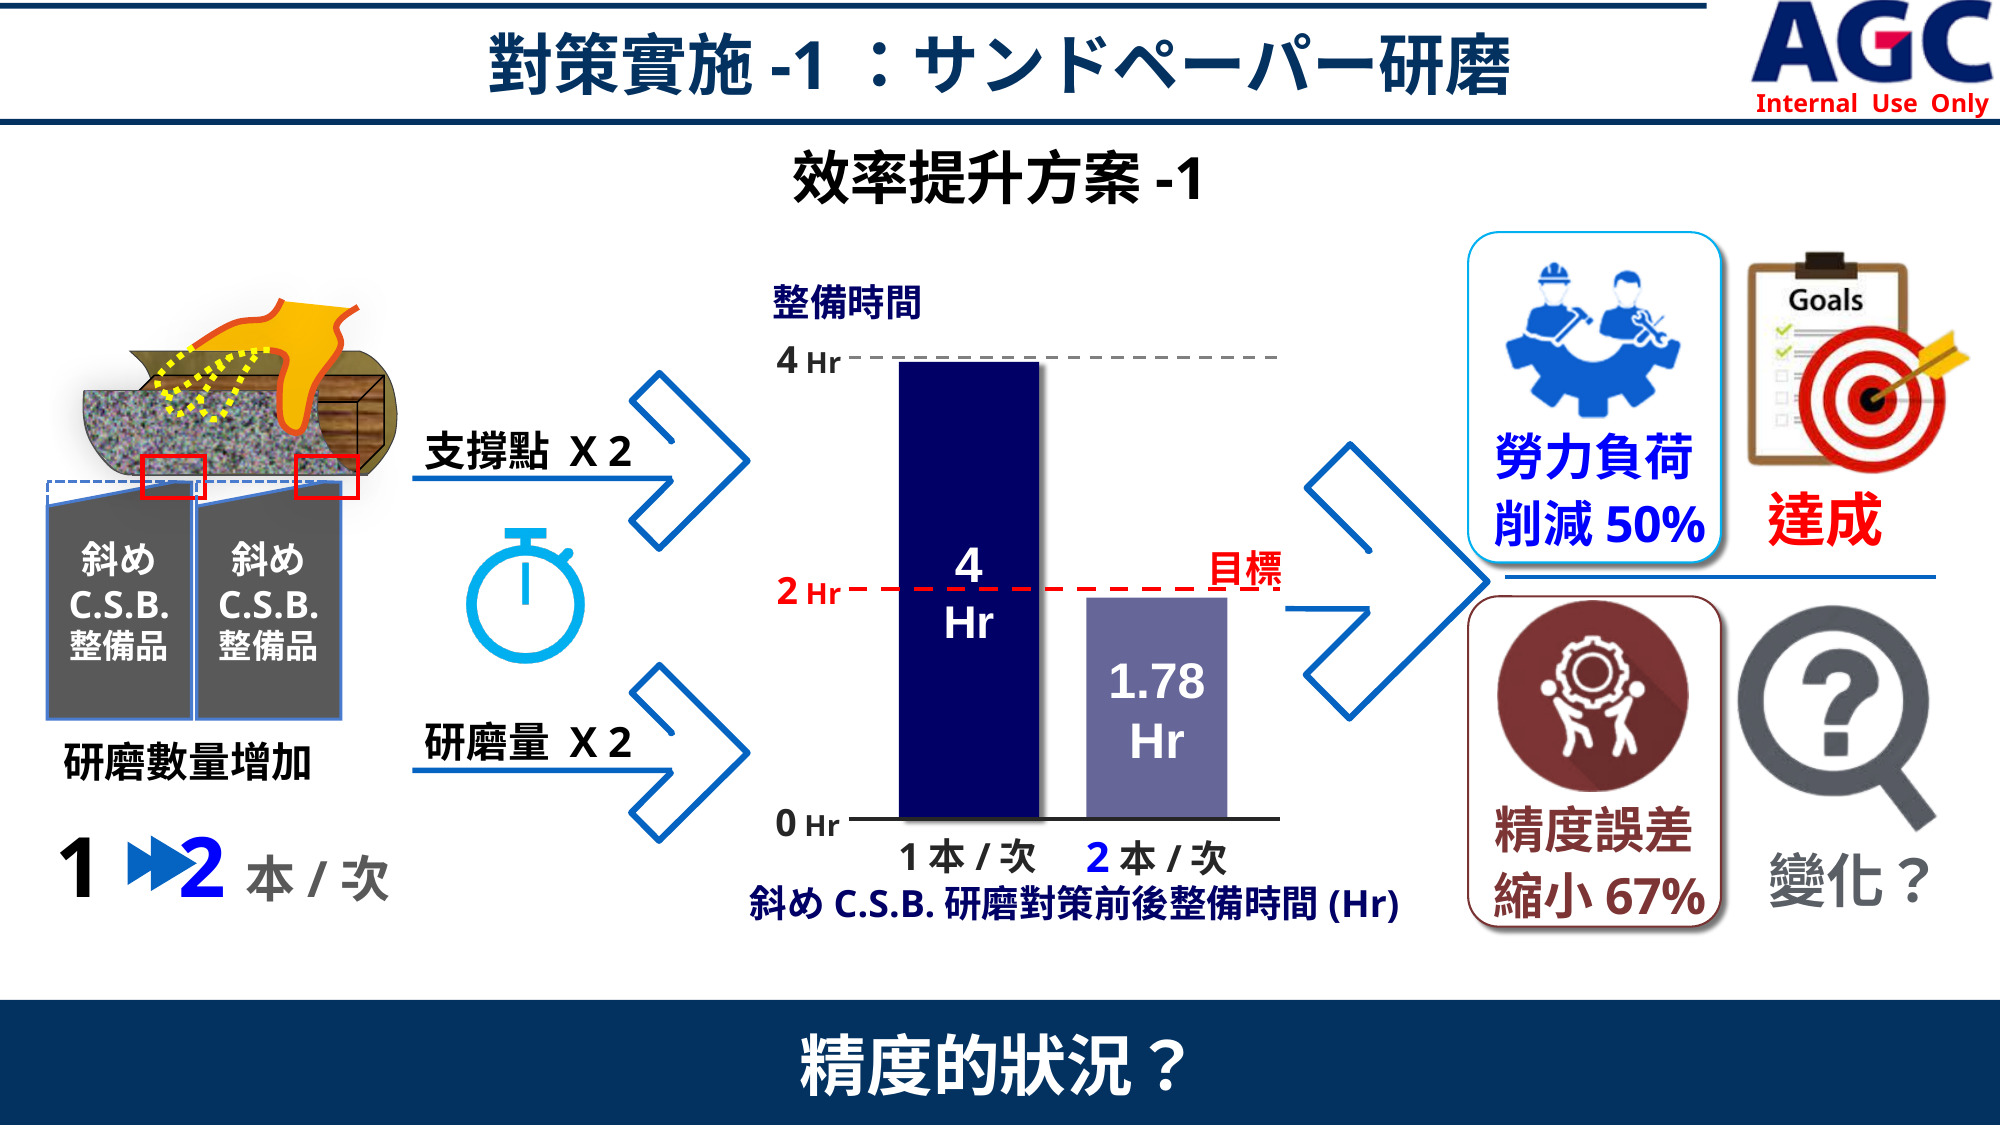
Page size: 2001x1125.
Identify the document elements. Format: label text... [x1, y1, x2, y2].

text_box [142, 475, 206, 499]
text_box 變化？ [1760, 849, 1951, 914]
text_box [1285, 444, 1488, 719]
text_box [740, 270, 1409, 933]
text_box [1725, 241, 1979, 562]
text_box 效率提升方案-1 [785, 141, 1216, 212]
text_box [47, 479, 192, 720]
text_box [196, 479, 341, 720]
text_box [83, 299, 398, 475]
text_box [409, 372, 740, 549]
text_box 研磨數量增加 [55, 735, 322, 787]
text_box [295, 475, 359, 499]
text_box [0, 2, 1708, 10]
text_box [0, 999, 2000, 1125]
text_box [0, 118, 2000, 126]
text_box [1468, 232, 1721, 563]
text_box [49, 805, 397, 922]
picture [550, 549, 563, 554]
picture [477, 556, 574, 652]
picture [536, 549, 609, 664]
text_box 對策實施-1：サンドペーパー研磨 [478, 20, 1523, 105]
picture [1718, 589, 1978, 849]
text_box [1468, 596, 1721, 933]
picture [1747, 0, 2000, 86]
picture [442, 549, 515, 664]
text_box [409, 664, 740, 841]
text_box 精度的狀況？ [790, 1021, 1210, 1105]
